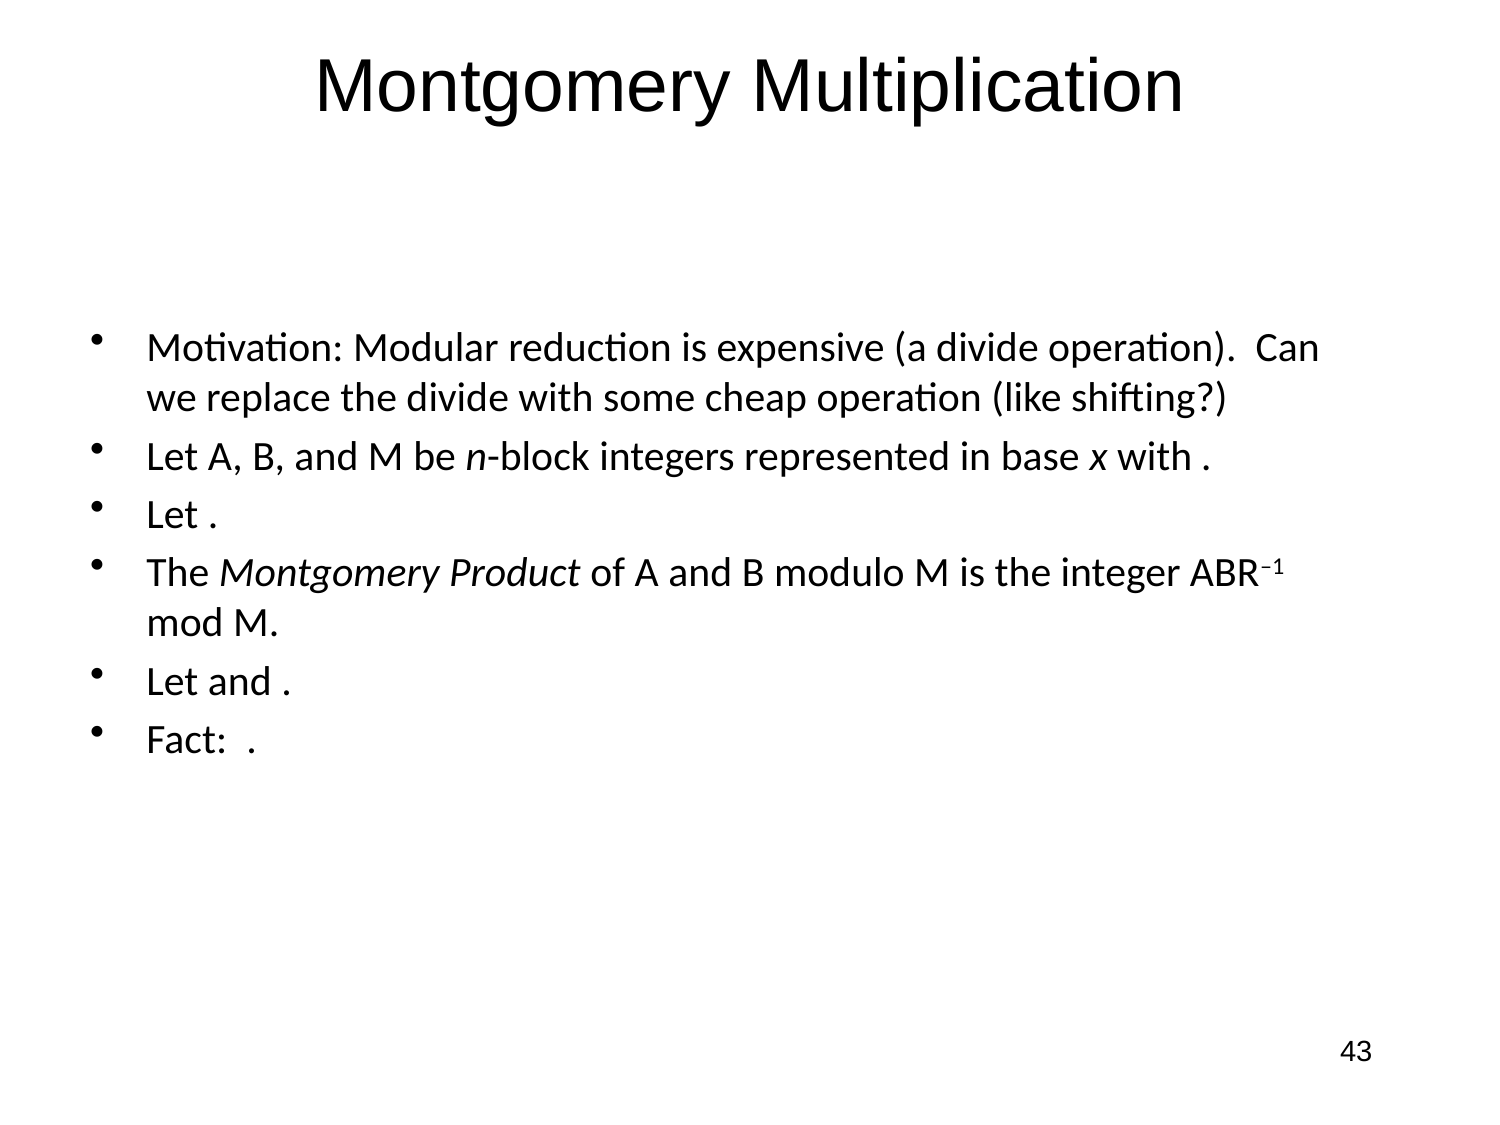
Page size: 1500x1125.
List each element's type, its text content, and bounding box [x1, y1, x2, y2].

slide_number 43 [1074, 1024, 1388, 1101]
title Montgomery Multiplication [112, 12, 1388, 151]
